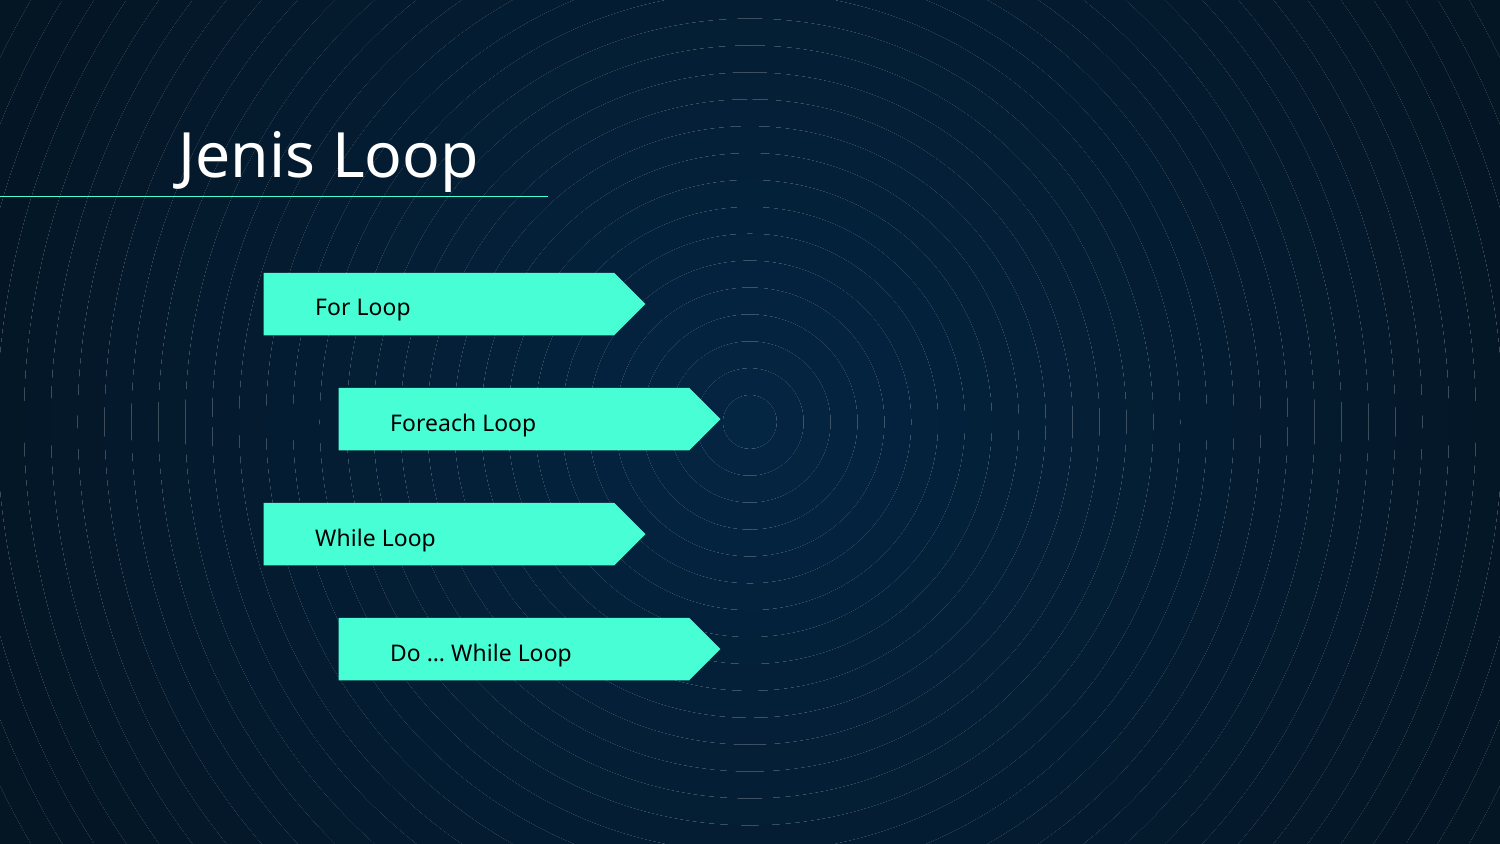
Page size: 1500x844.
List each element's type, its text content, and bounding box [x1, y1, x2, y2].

title While Loop [300, 533, 641, 566]
text_box [263, 502, 646, 566]
text_box [263, 272, 646, 336]
title Do … While Loop [375, 648, 716, 681]
title Foreach Loop [375, 418, 716, 451]
title Jenis Loop [163, 105, 1449, 206]
text_box [338, 617, 721, 681]
title For Loop [300, 303, 641, 336]
text_box [338, 387, 721, 451]
